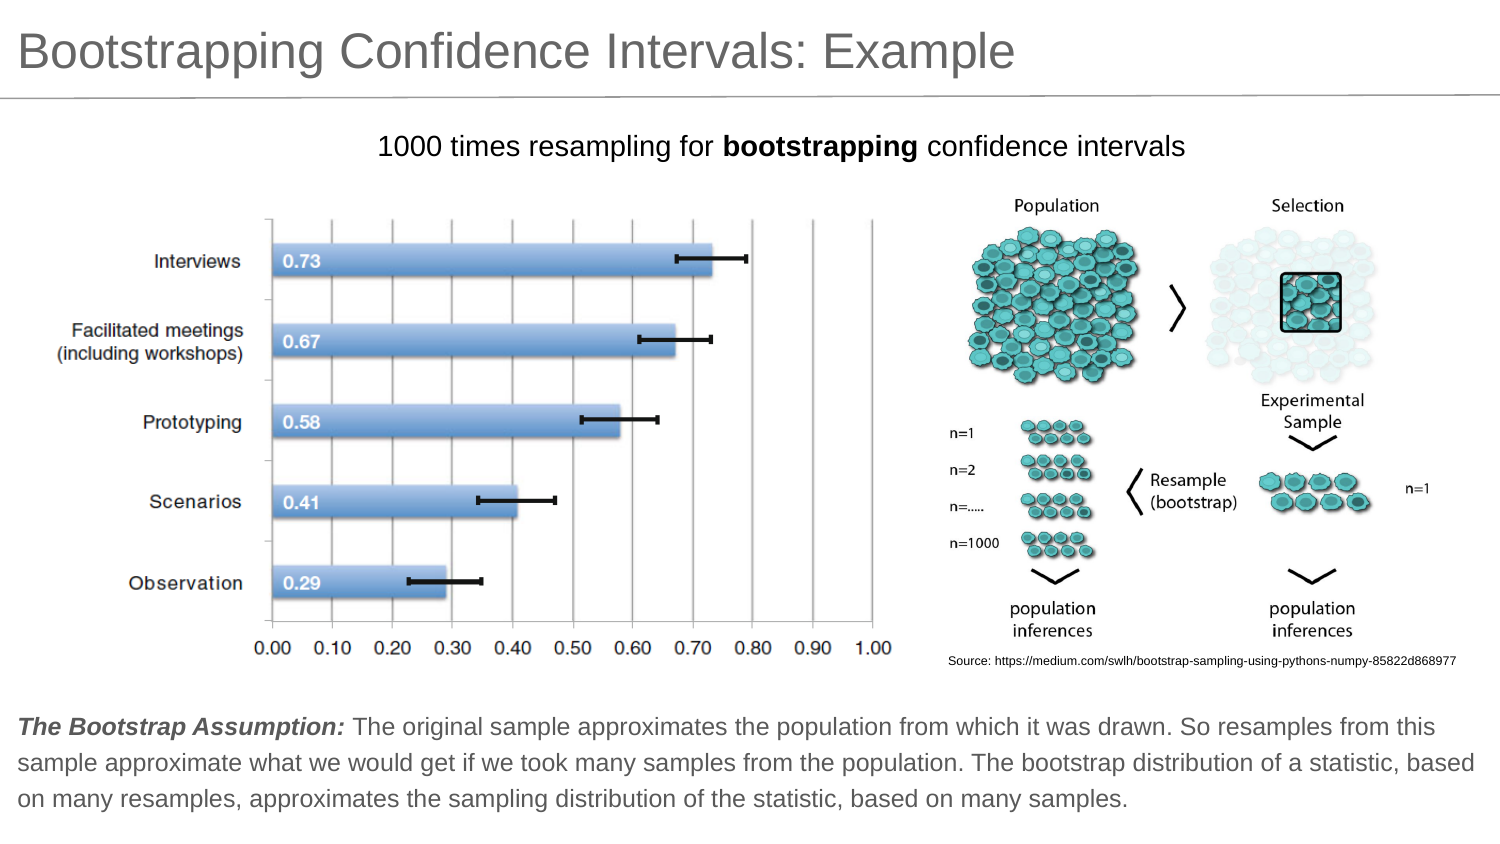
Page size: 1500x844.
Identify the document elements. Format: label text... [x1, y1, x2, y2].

text_box Bootstrapping Confidence Intervals: Example [2, 3, 1483, 93]
text_box 1000 times resampling for bootstrapping confidence intervals [362, 112, 1242, 178]
text_box The Bootstrap Assumption: The original sample approximates the population from which it was drawn. So resamples from this sample approximate what we would get if we took many samples from the population. The bootstrap distribution of a statistic, based on many resamples, approximates the sampling distribution of the statistic, based on many samples. [2, 696, 1500, 844]
picture [930, 191, 1437, 647]
text_box Source: https://medium.com/swlh/bootstrap-sampling-using-pythons-numpy-85822d868977 [933, 645, 1474, 681]
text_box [0, 94, 1500, 99]
picture [50, 202, 901, 666]
